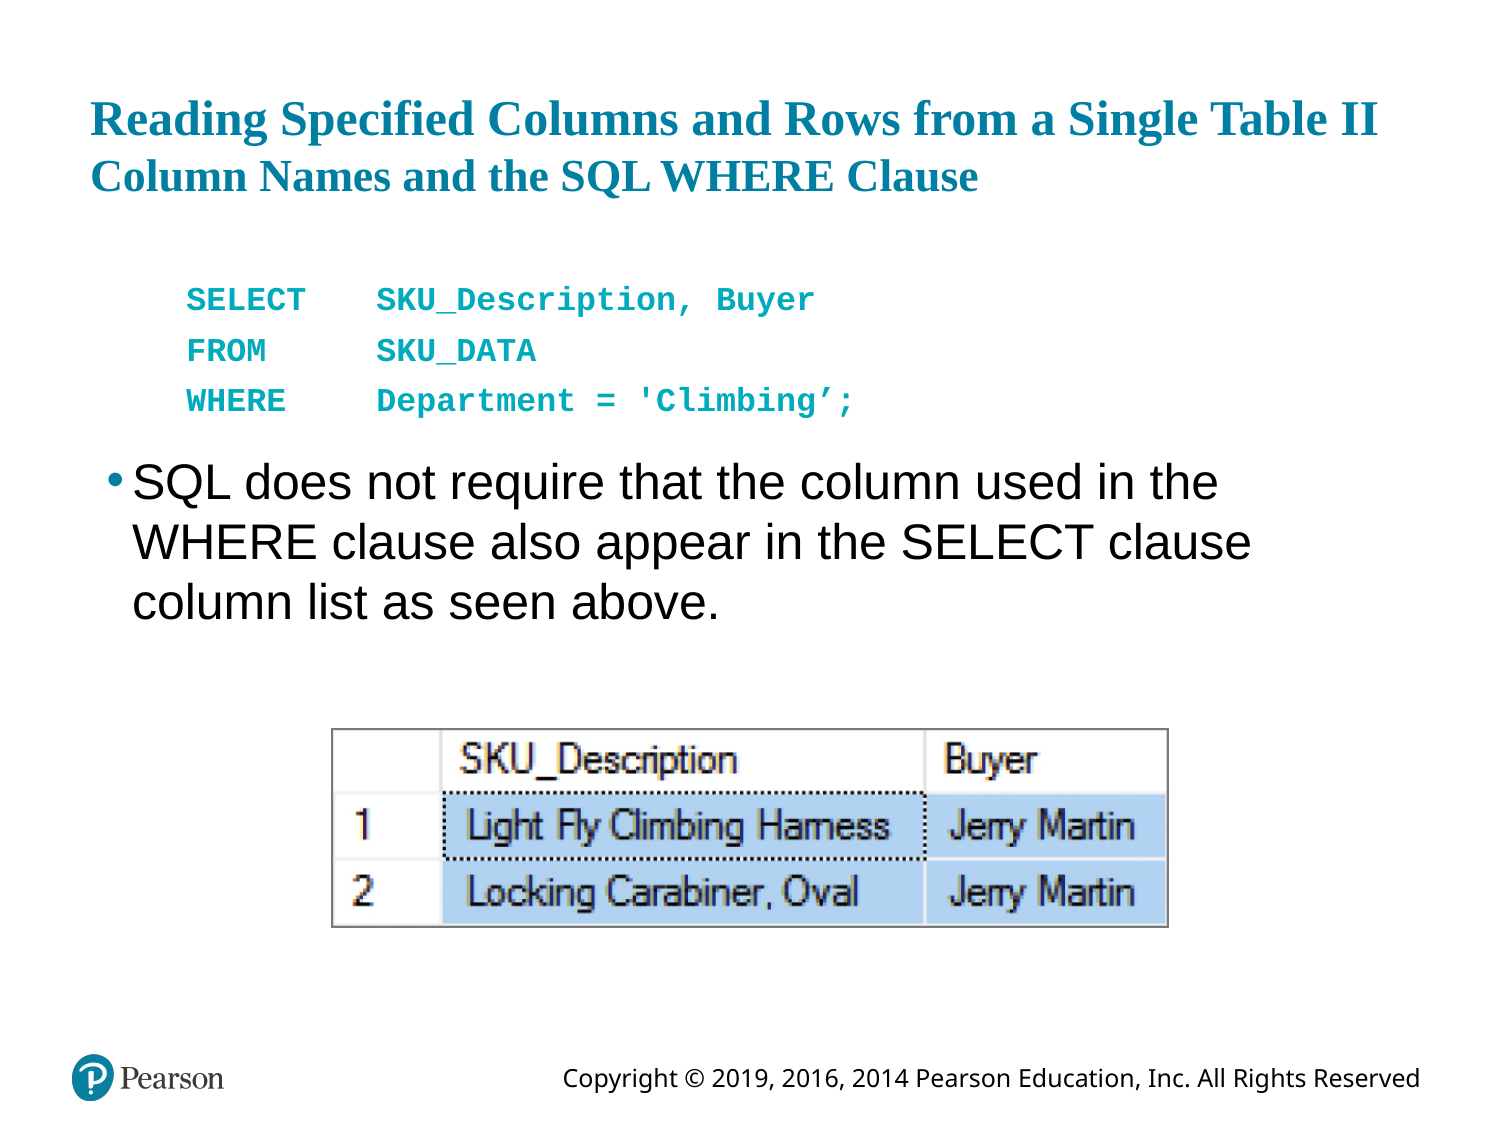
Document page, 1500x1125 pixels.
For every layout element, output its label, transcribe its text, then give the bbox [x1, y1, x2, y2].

title Reading Specified Columns and Rows from a Single Table II Column Names and the SQL WHERE Clause [75, 35, 1425, 216]
picture [98, 1054, 224, 1101]
picture [330, 727, 1170, 928]
list SELECT SKU_Description, Buyer FROM SKU_DATA WHERE Department = 'Climbing’; SQL does not require that the column used in the WHERE clause also appear in the SELECT clause column list as seen above. [75, 262, 1425, 1005]
picture [72, 1054, 88, 1070]
picture [72, 1087, 83, 1101]
picture [80, 1063, 106, 1088]
